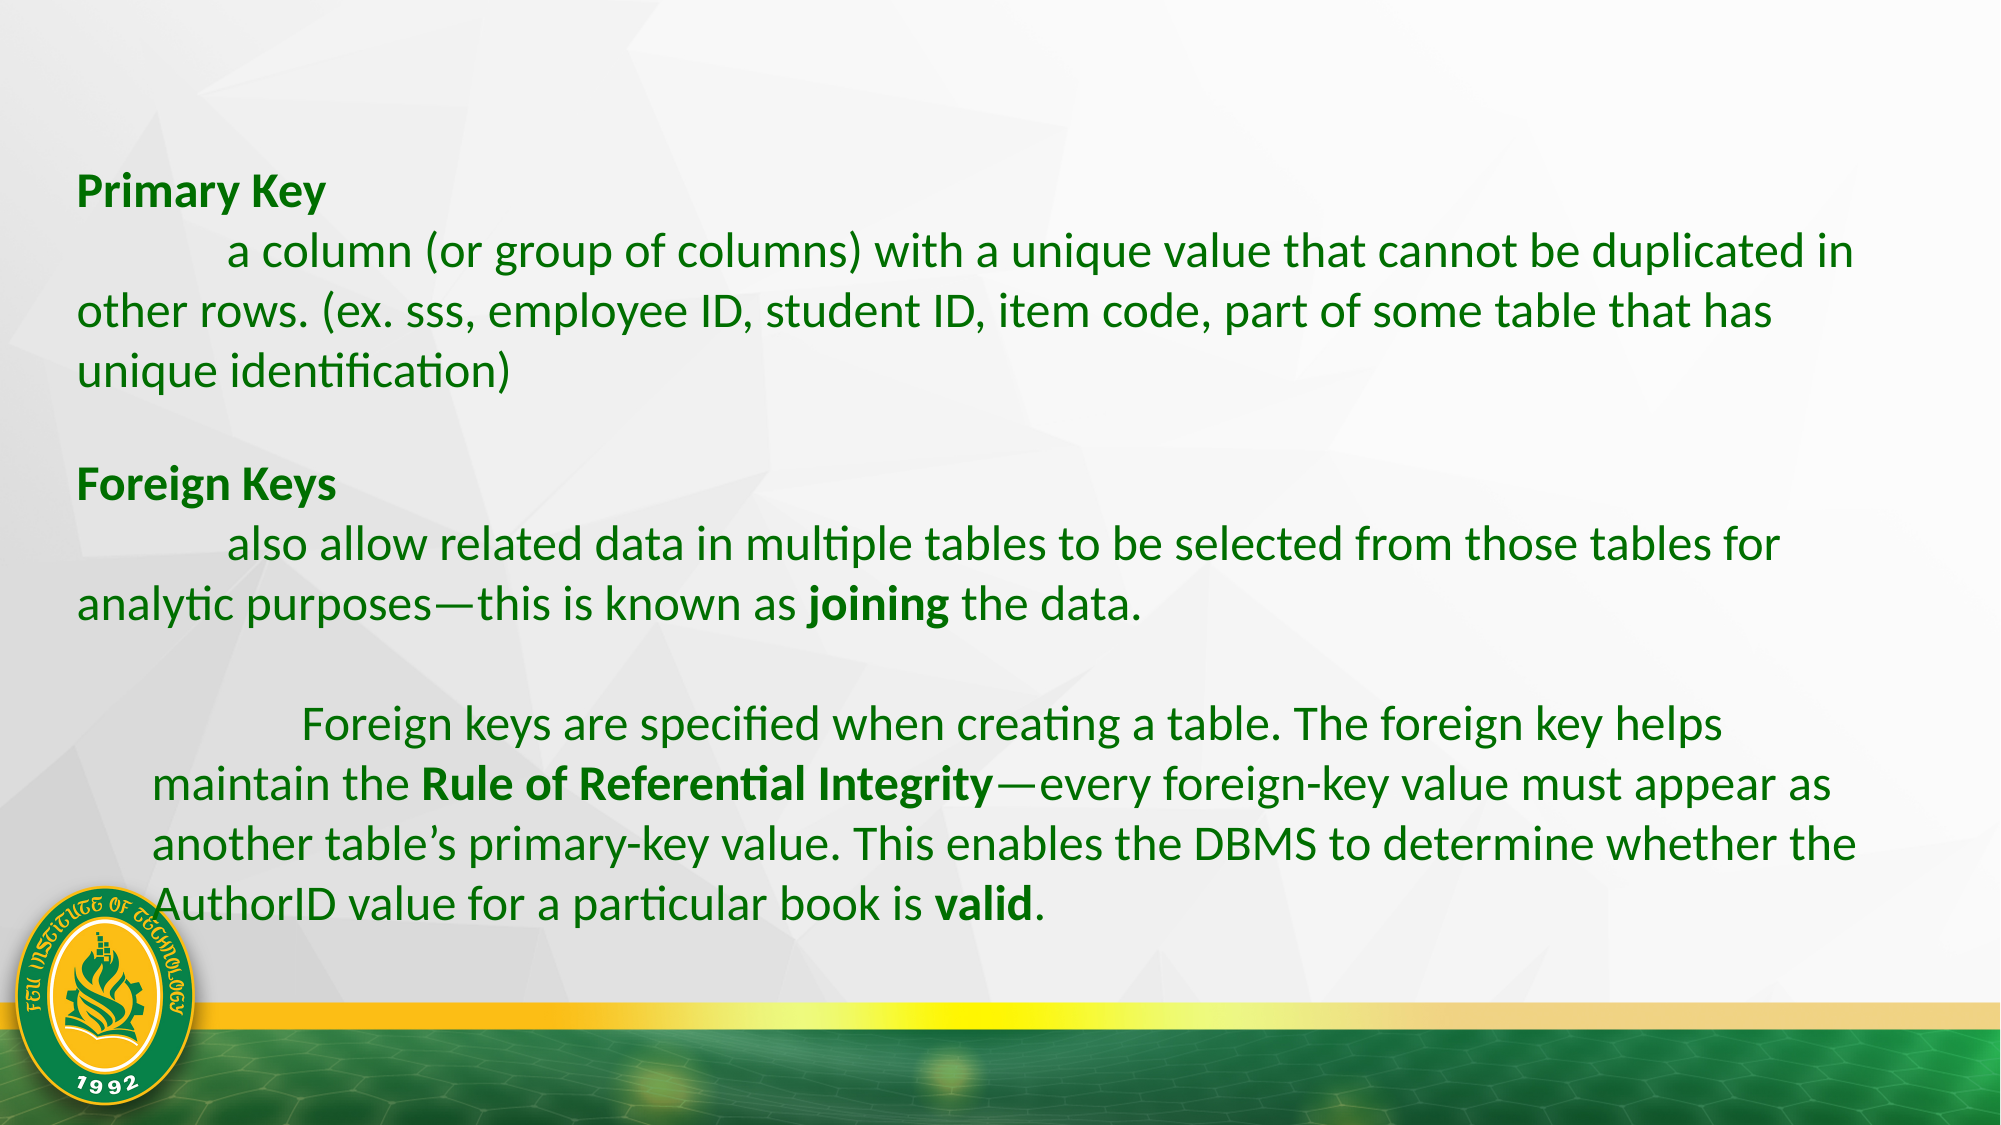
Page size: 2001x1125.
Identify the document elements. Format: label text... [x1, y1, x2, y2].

picture [0, 0, 2001, 1125]
text_box Primary Key a column (or group of columns) with a unique value that cannot be duplicated in other rows. (ex. sss, employee ID, student ID, item code, part of some table that has unique identification) Foreign Keys also allow related data in multiple tables to be selected from those tables for analytic purposes—this is known as joining the data. Foreign keys are specified when creating a table. The foreign key helps maintain the Rule of Referential Integrity—every foreign-key value must appear as another table’s primary-key value. This enables the DBMS to determine whether the AuthorID value for a particular book is valid. [61, 149, 1896, 1045]
